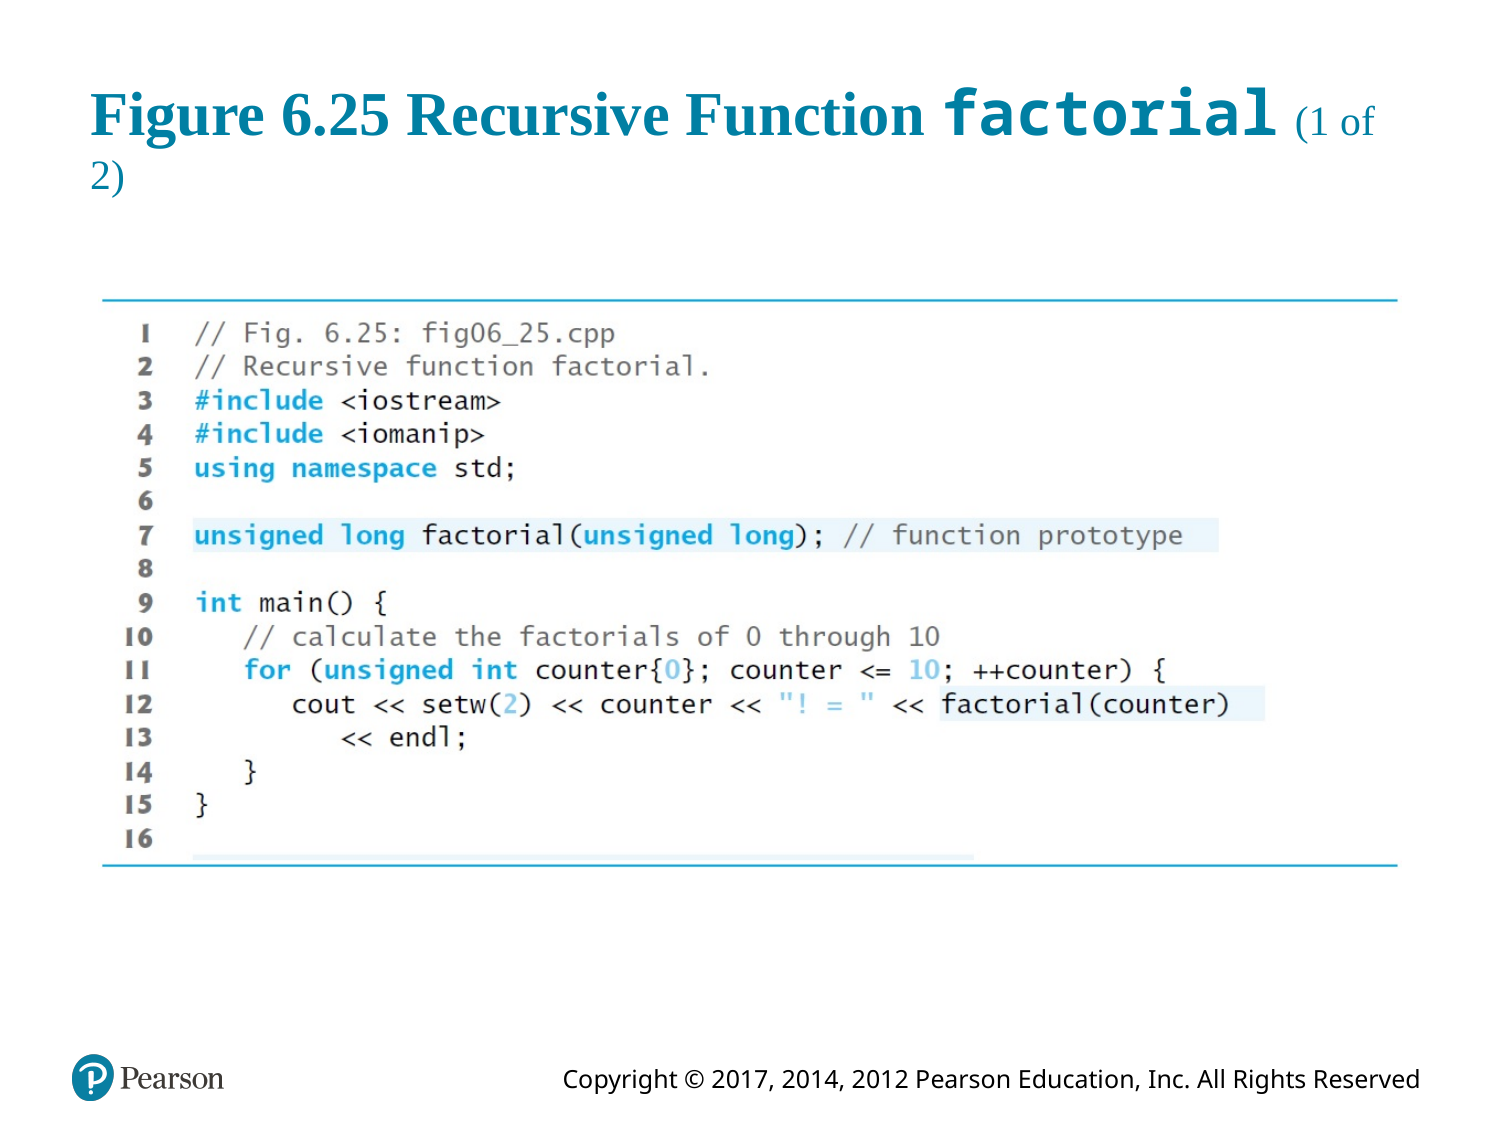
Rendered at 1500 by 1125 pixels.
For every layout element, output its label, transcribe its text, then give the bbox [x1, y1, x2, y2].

picture [98, 295, 1402, 869]
picture [72, 1054, 88, 1070]
picture [80, 1063, 106, 1088]
title Figure 6.25 Recursive Function factorial (1 of 2) [75, 37, 1425, 213]
picture [98, 1054, 224, 1101]
picture [72, 1087, 83, 1101]
